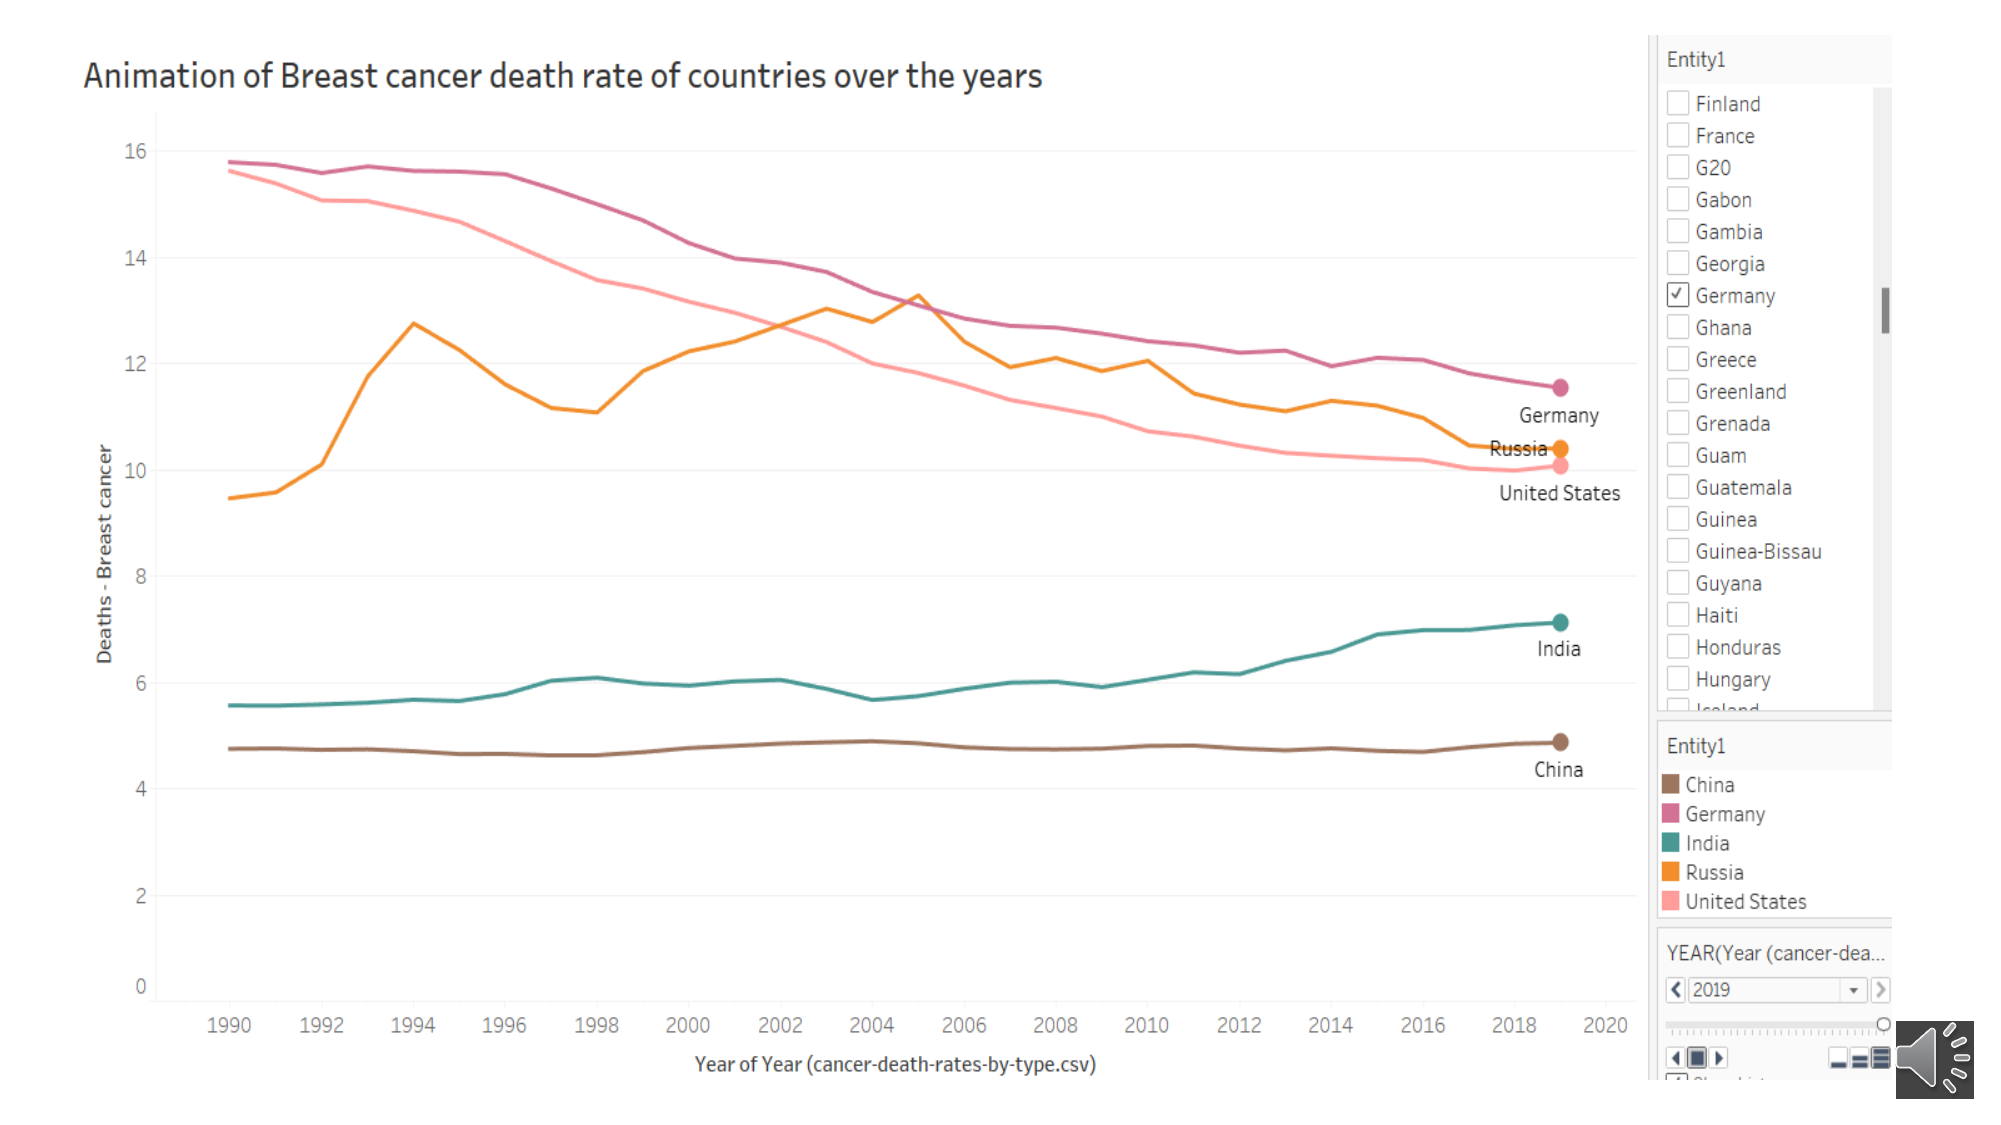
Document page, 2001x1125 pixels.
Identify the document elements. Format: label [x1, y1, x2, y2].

picture [73, 35, 1892, 1080]
picture [1894, 1019, 1975, 1100]
